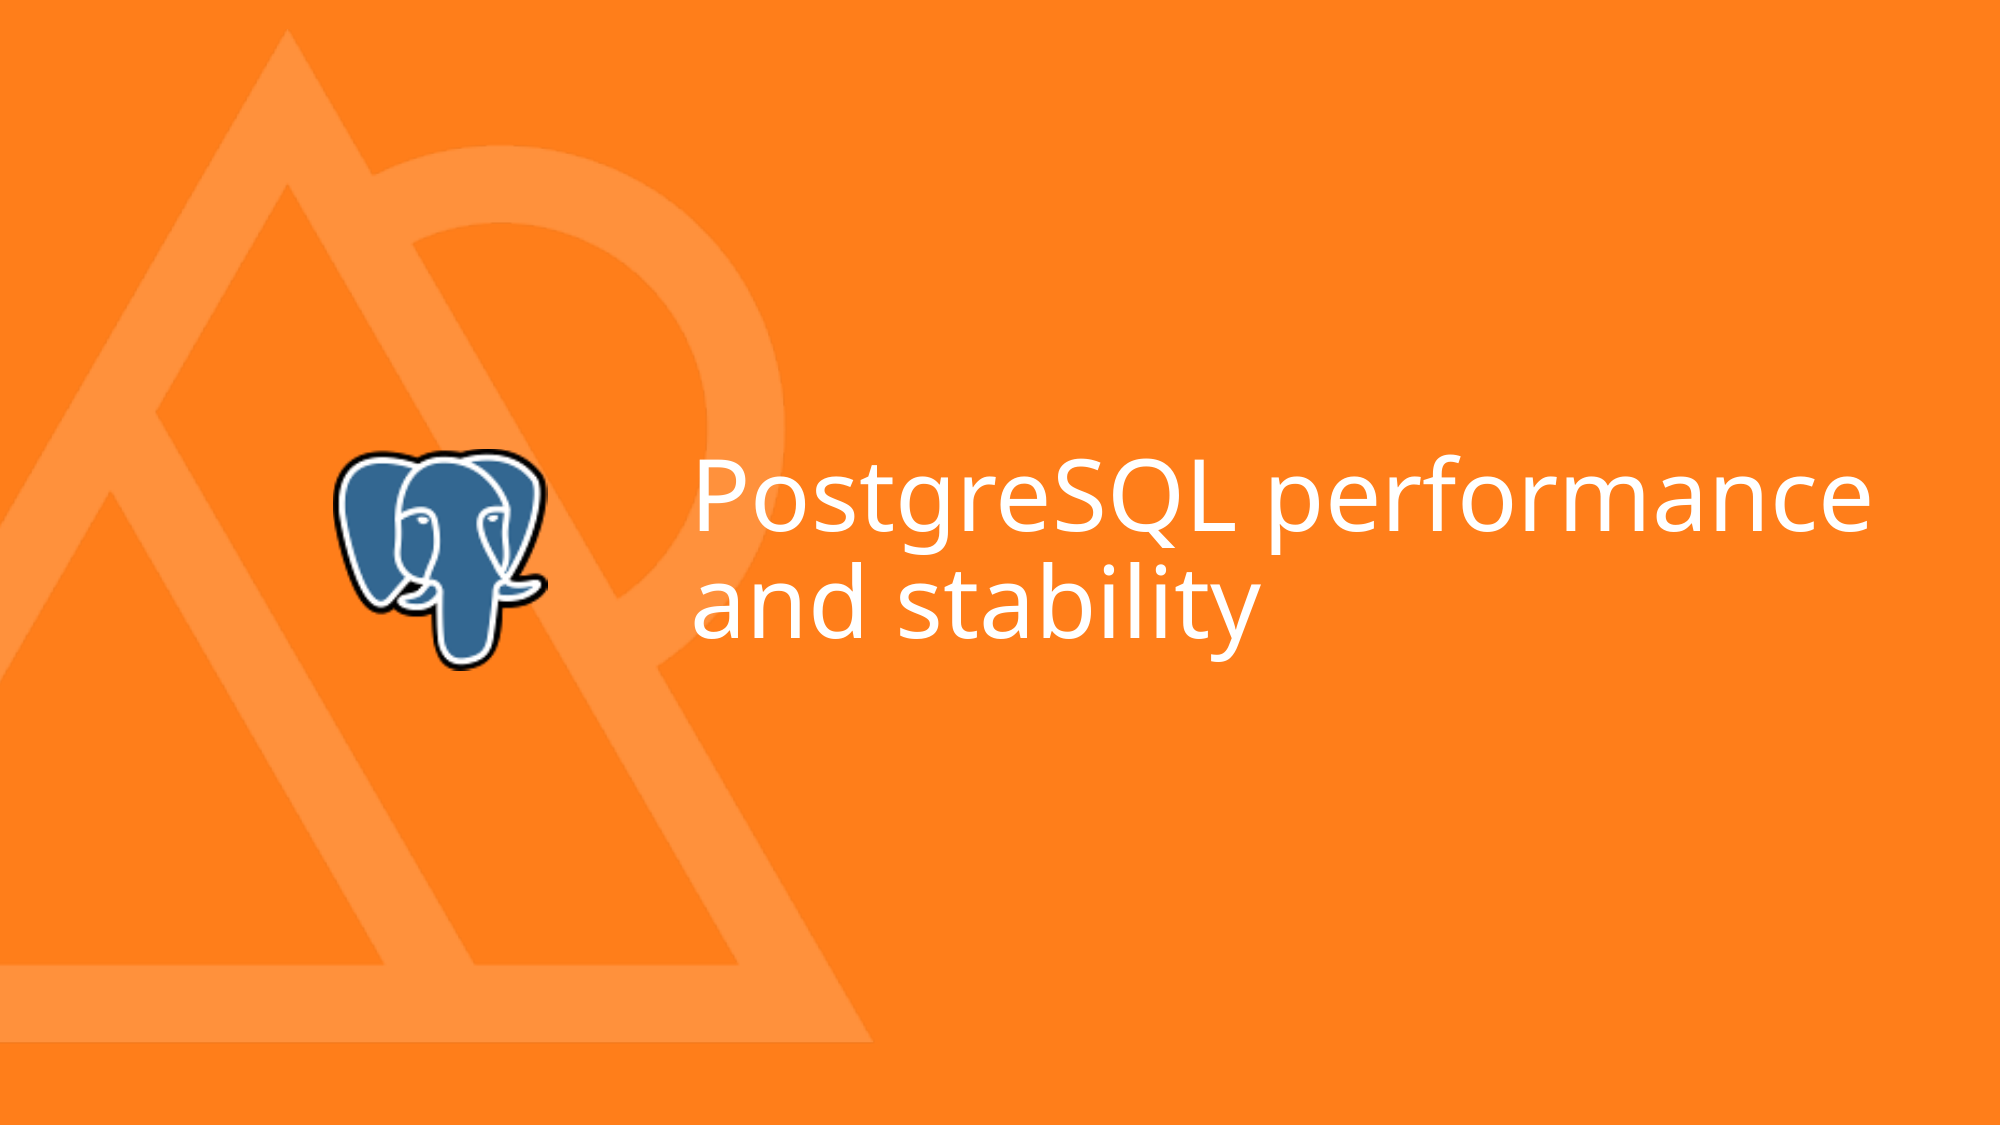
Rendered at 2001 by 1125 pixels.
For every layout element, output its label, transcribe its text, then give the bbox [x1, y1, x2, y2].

picture [333, 448, 549, 671]
title PostgreSQL performance and stability [675, 481, 2000, 624]
